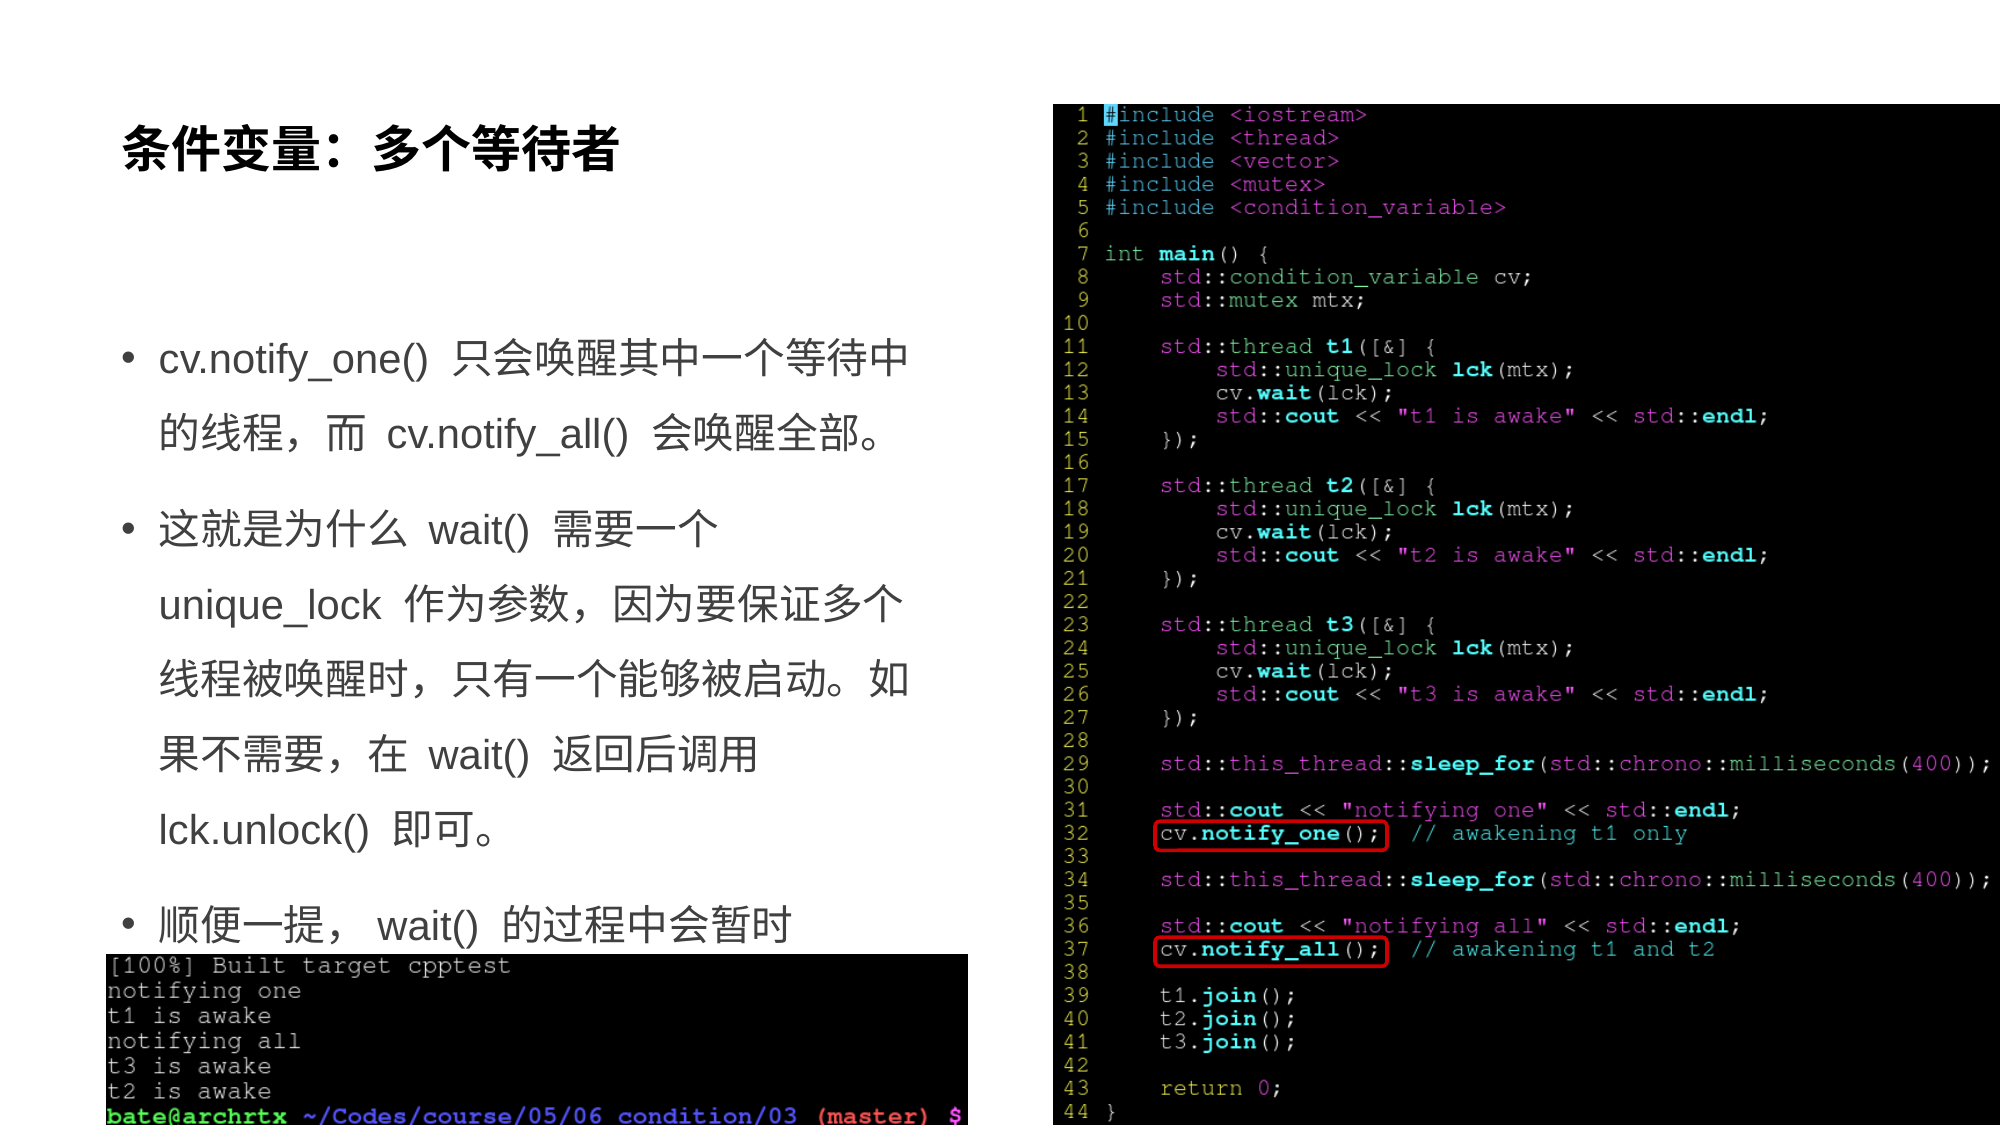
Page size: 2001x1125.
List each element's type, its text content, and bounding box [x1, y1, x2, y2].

list cv.notify_one() 只会唤醒其中一个等待中的线程，而 cv.notify_all() 会唤醒全部。 这就是为什么 wait() 需要一个 unique_lock 作为参数，因为要保证多个线程被唤醒时，只有一个能够被启动。如果不需要，在 wait() 返回后调用 lck.unlock() 即可。 顺便一提，wait() 的过程中会暂时 unlock() 这个锁。 [106, 299, 957, 954]
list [1053, 104, 2000, 1125]
picture [106, 954, 968, 1125]
title 条件变量：多个等待者 [106, 42, 1832, 260]
